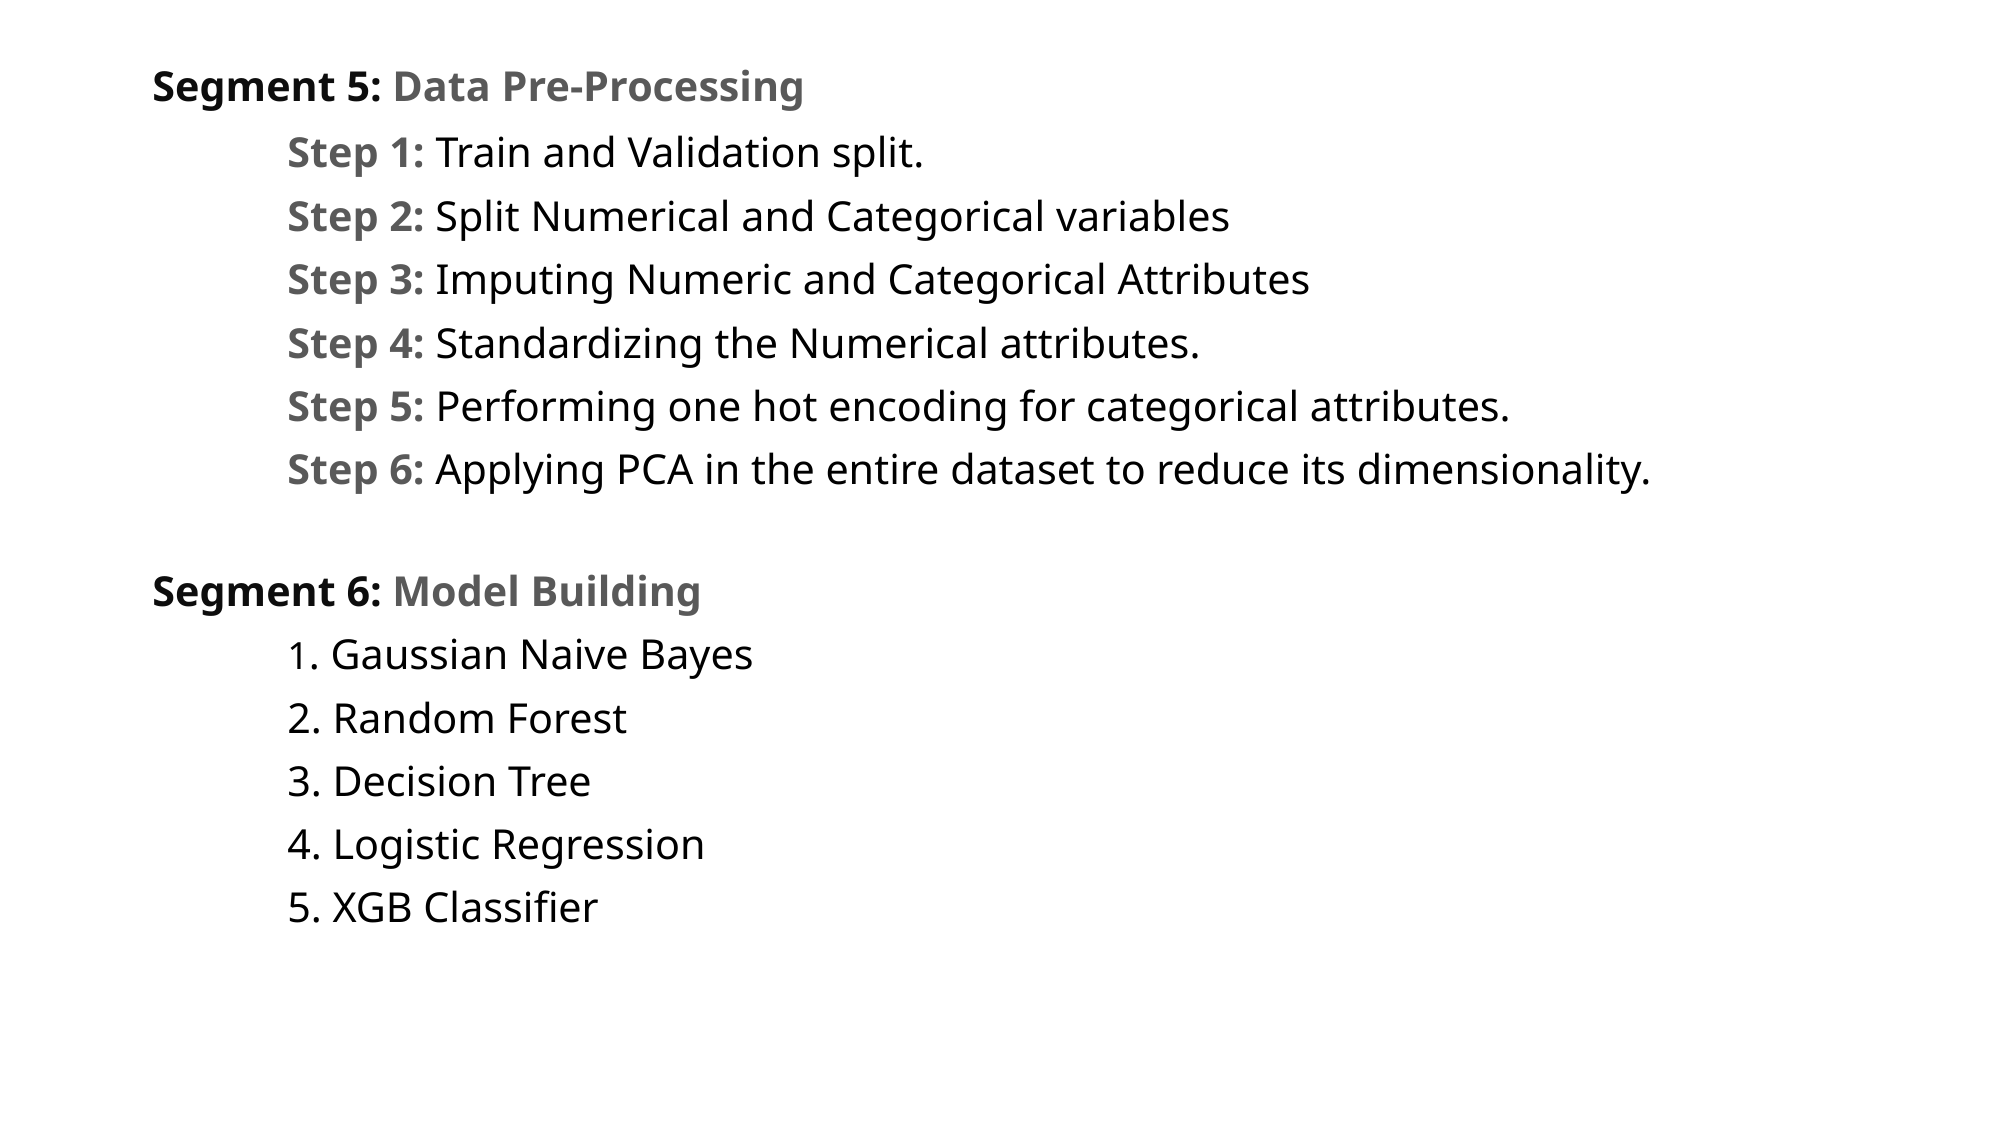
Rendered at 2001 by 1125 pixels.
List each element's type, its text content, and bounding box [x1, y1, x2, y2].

list Segment 5: Data Pre-Processing Step 1: Train and Validation split. Step 2: Split Numerical and Categorical variables Step 3: Imputing Numeric and Categorical Attributes Step 4: Standardizing the Numerical attributes. Step 5: Performing one hot encoding for categorical attributes. Step 6: Applying PCA in the entire dataset to reduce its dimensionality. Segment 6: Model Building 1. Gaussian Naive Bayes 2. Random Forest 3. Decision Tree 4. Logistic Regression 5. XGB Classifier [137, 58, 1863, 1079]
